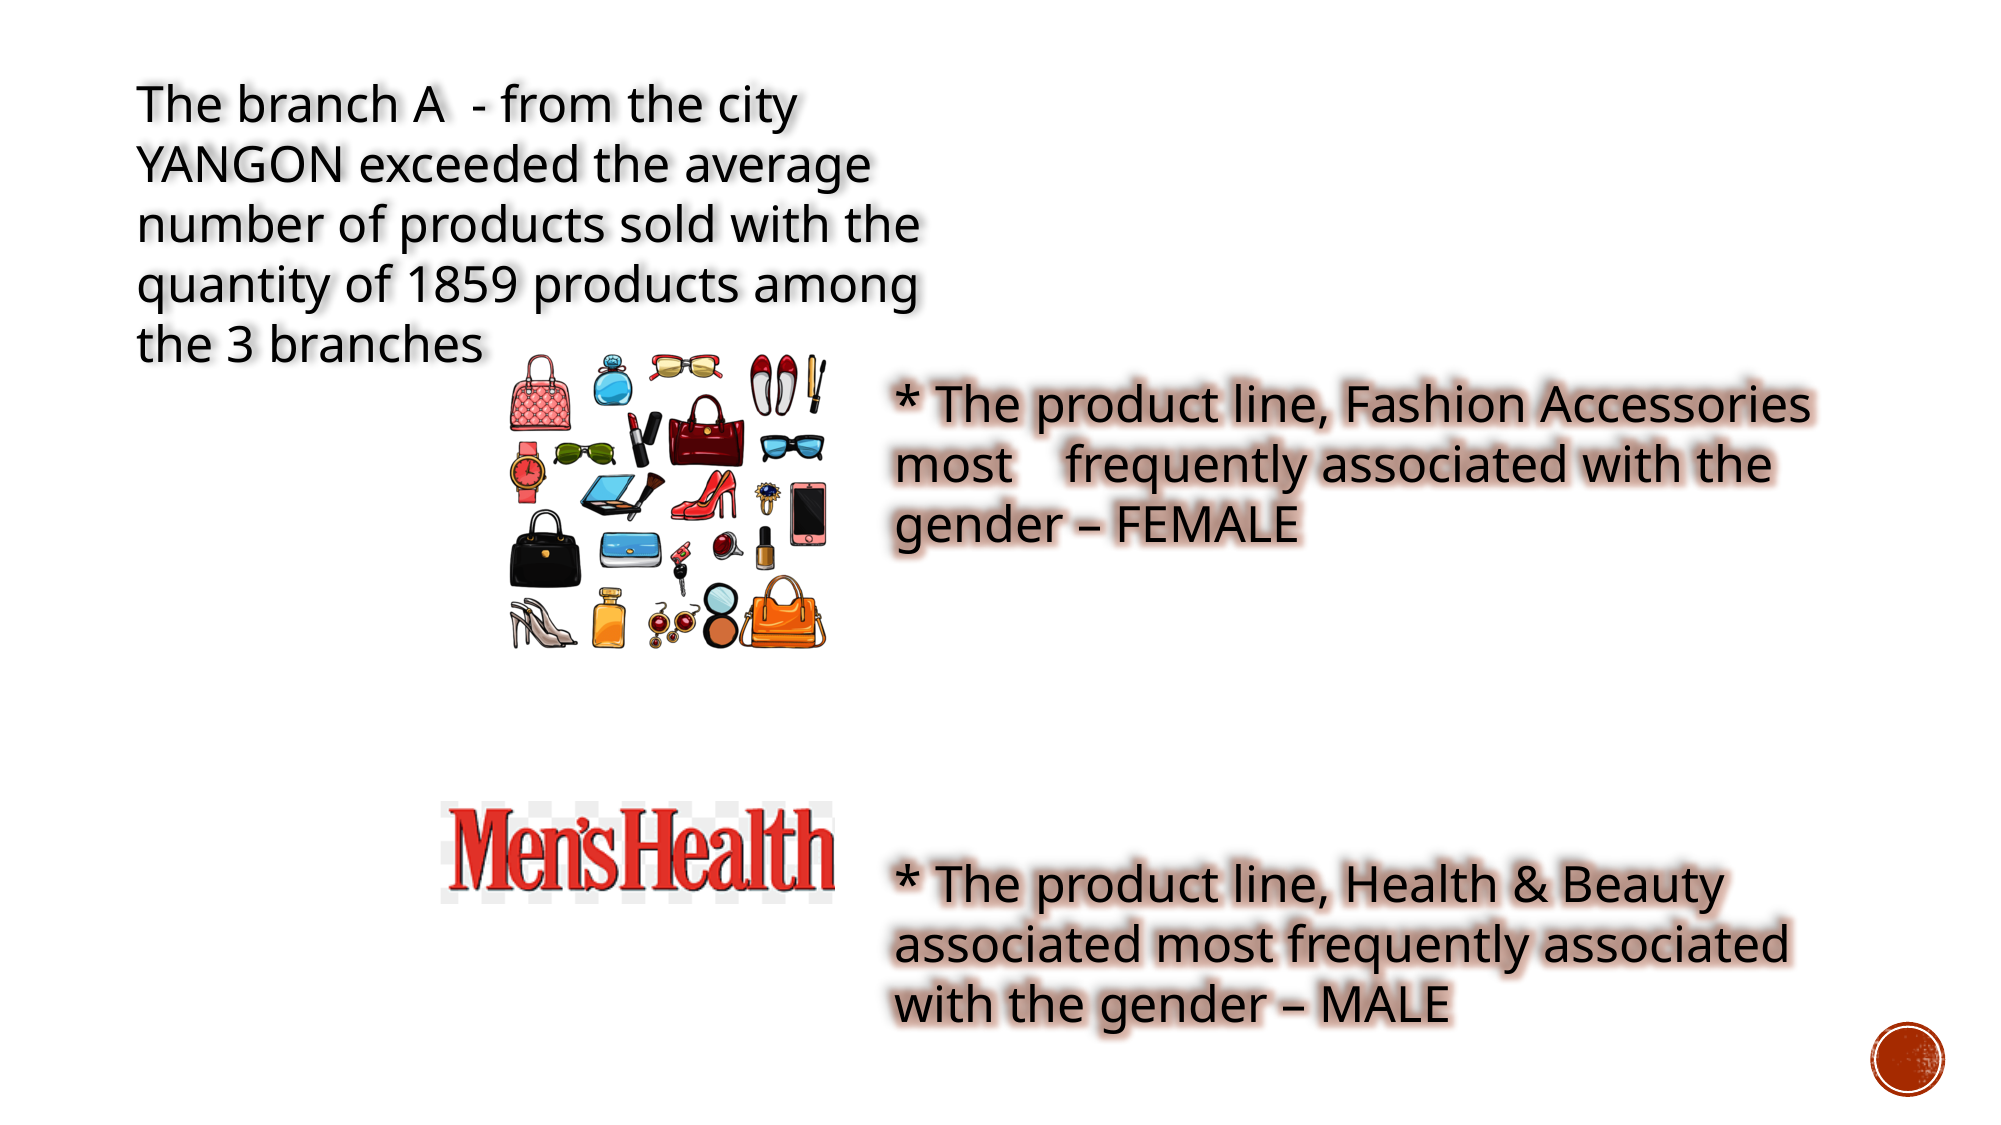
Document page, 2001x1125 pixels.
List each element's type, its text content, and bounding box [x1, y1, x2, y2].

picture [440, 801, 835, 904]
text_box The branch A - from the city YANGON exceeded the average number of products sold with the quantity of 1859 products among the 3 branches [121, 65, 960, 380]
text_box * The product line, Fashion Accessories most frequently associated with the gender – FEMALE * The product line, Health & Beauty associated most frequently associated with the gender – MALE [879, 364, 1845, 1100]
picture [470, 323, 865, 679]
